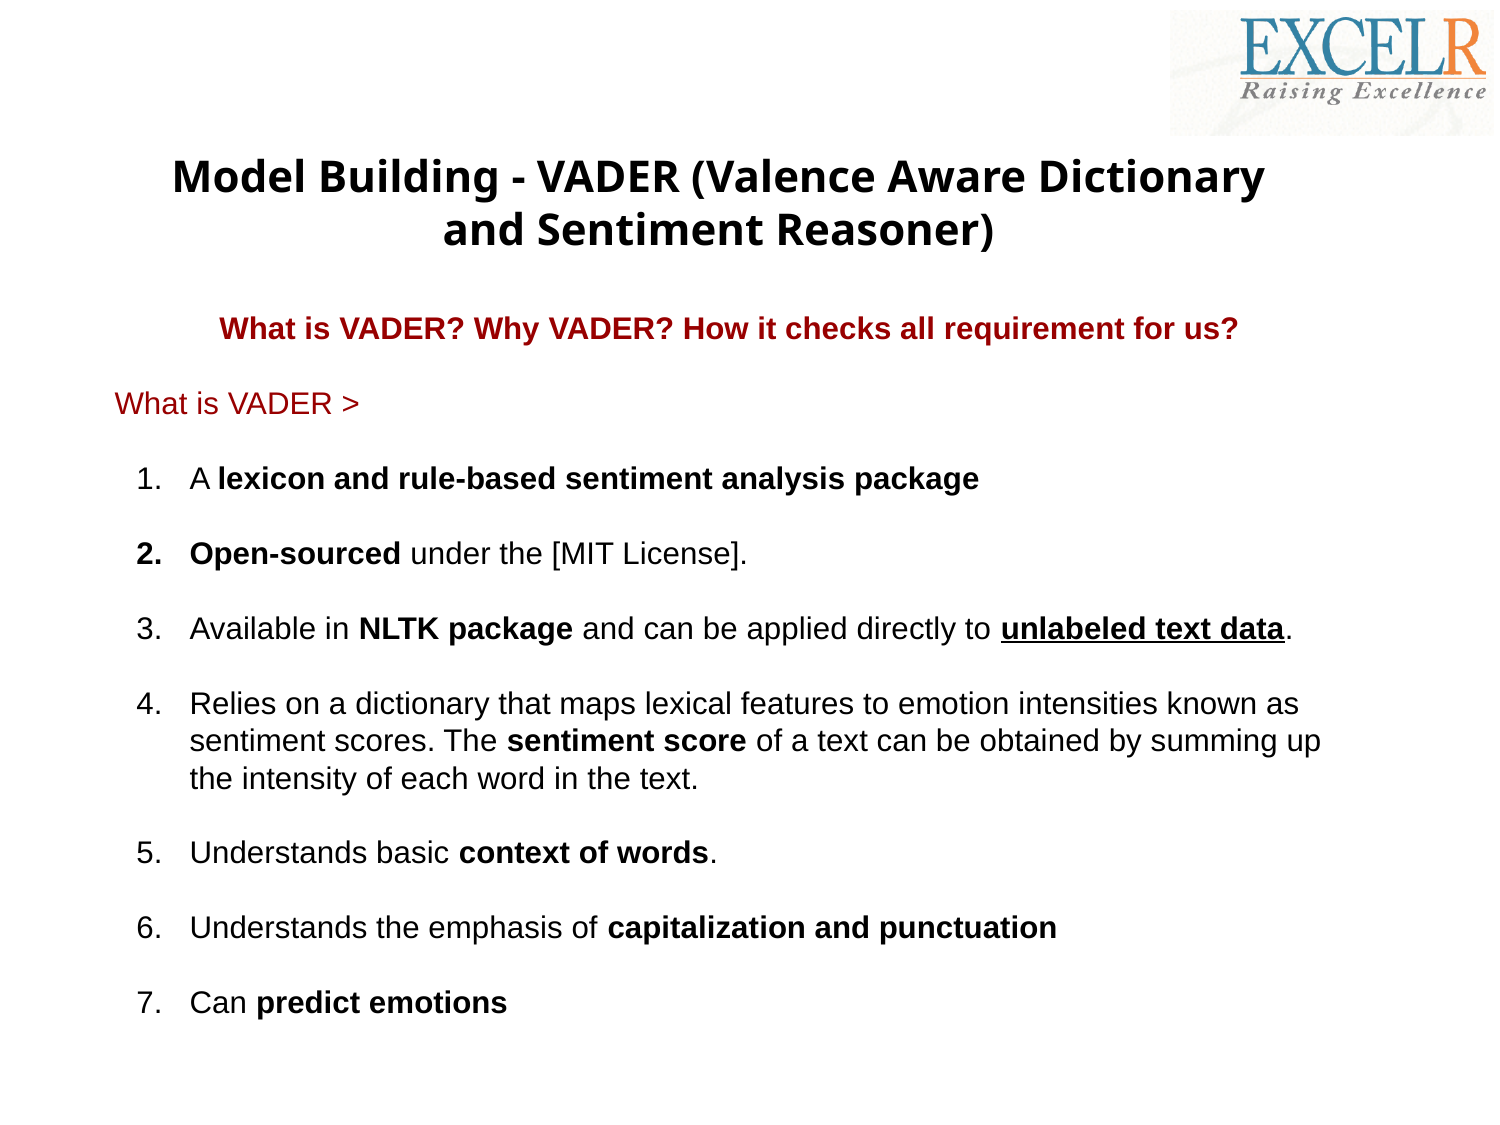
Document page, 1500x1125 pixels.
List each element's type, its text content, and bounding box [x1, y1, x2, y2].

text_box What is VADER? Why VADER? How it checks all requirement for us? What is VADER > A lexicon and rule-based sentiment analysis package Open-sourced under the [MIT License]. Available in NLTK package and can be applied directly to unlabeled text data. Relies on a dictionary that maps lexical features to emotion intensities known as sentiment scores. The sentiment score of a text can be obtained by summing up the intensity of each word in the text. Understands basic context of words. Understands the emphasis of capitalization and punctuation Can predict emotions [99, 300, 1360, 1028]
picture [1169, 9, 1494, 136]
text_box Model Building - VADER (Valence Aware Dictionary and Sentiment Reasoner) [145, 148, 1292, 300]
